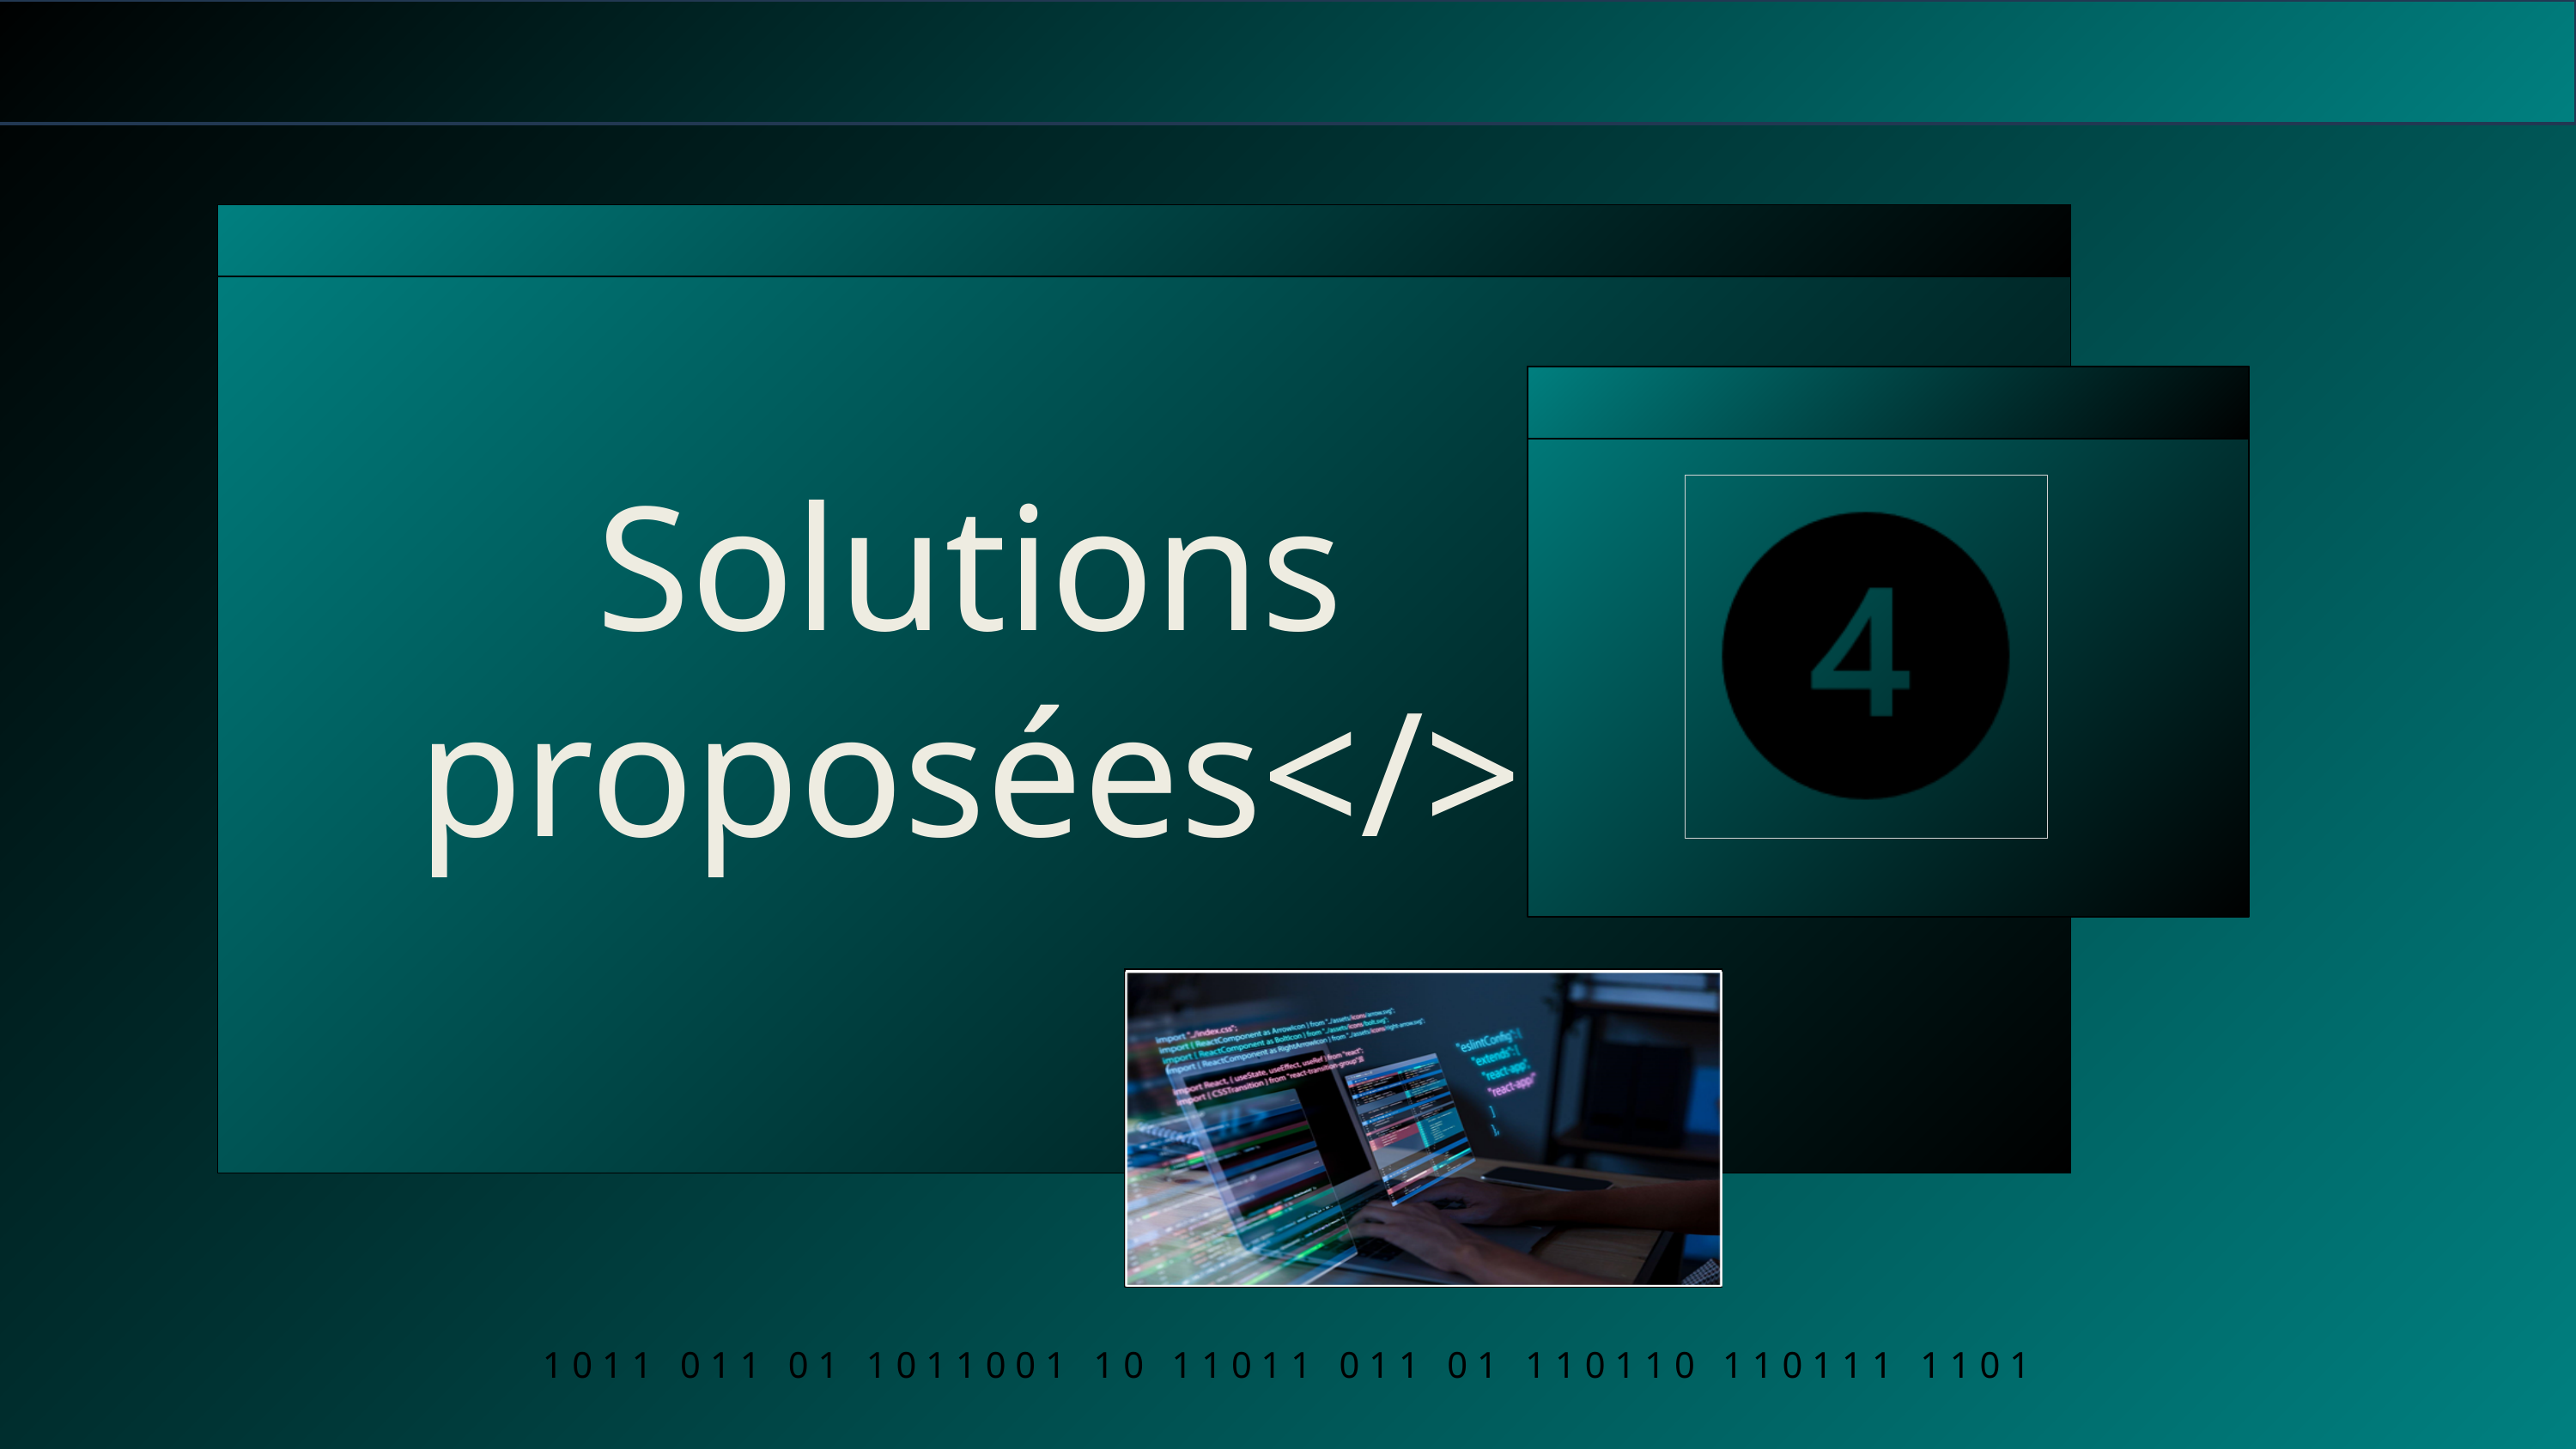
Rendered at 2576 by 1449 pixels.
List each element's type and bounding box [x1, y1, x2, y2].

text_box [0, 0, 2576, 125]
text_box [1527, 366, 2250, 918]
text_box [217, 204, 2071, 1173]
picture [1124, 970, 1722, 1288]
